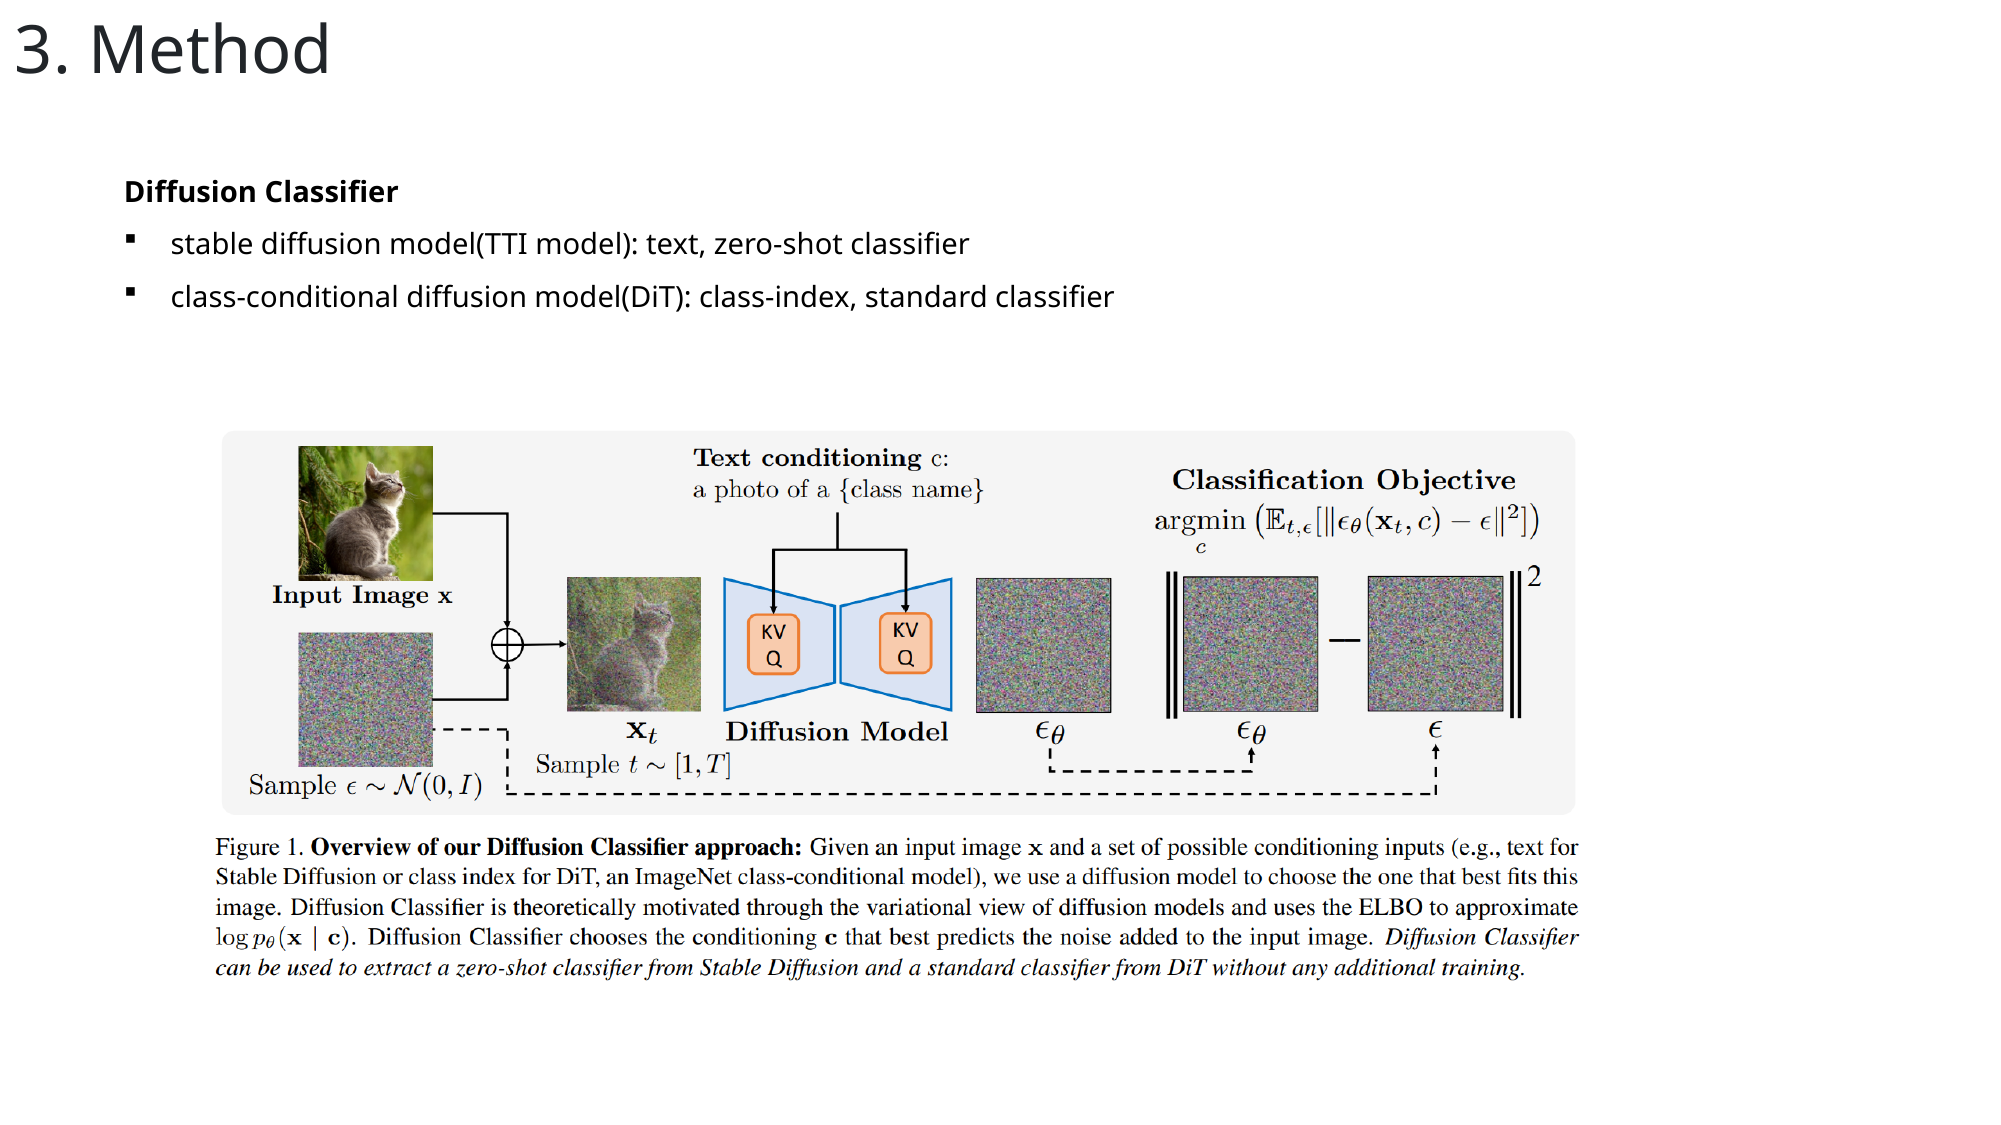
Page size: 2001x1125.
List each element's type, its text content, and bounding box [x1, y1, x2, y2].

text_box Diffusion Classifier stable diffusion model(TTI model): text, zero-shot classifier class-conditional diffusion model(DiT): class-index, standard classifier [108, 148, 1918, 321]
picture [205, 417, 1597, 988]
text_box 3. Method [0, 0, 567, 95]
